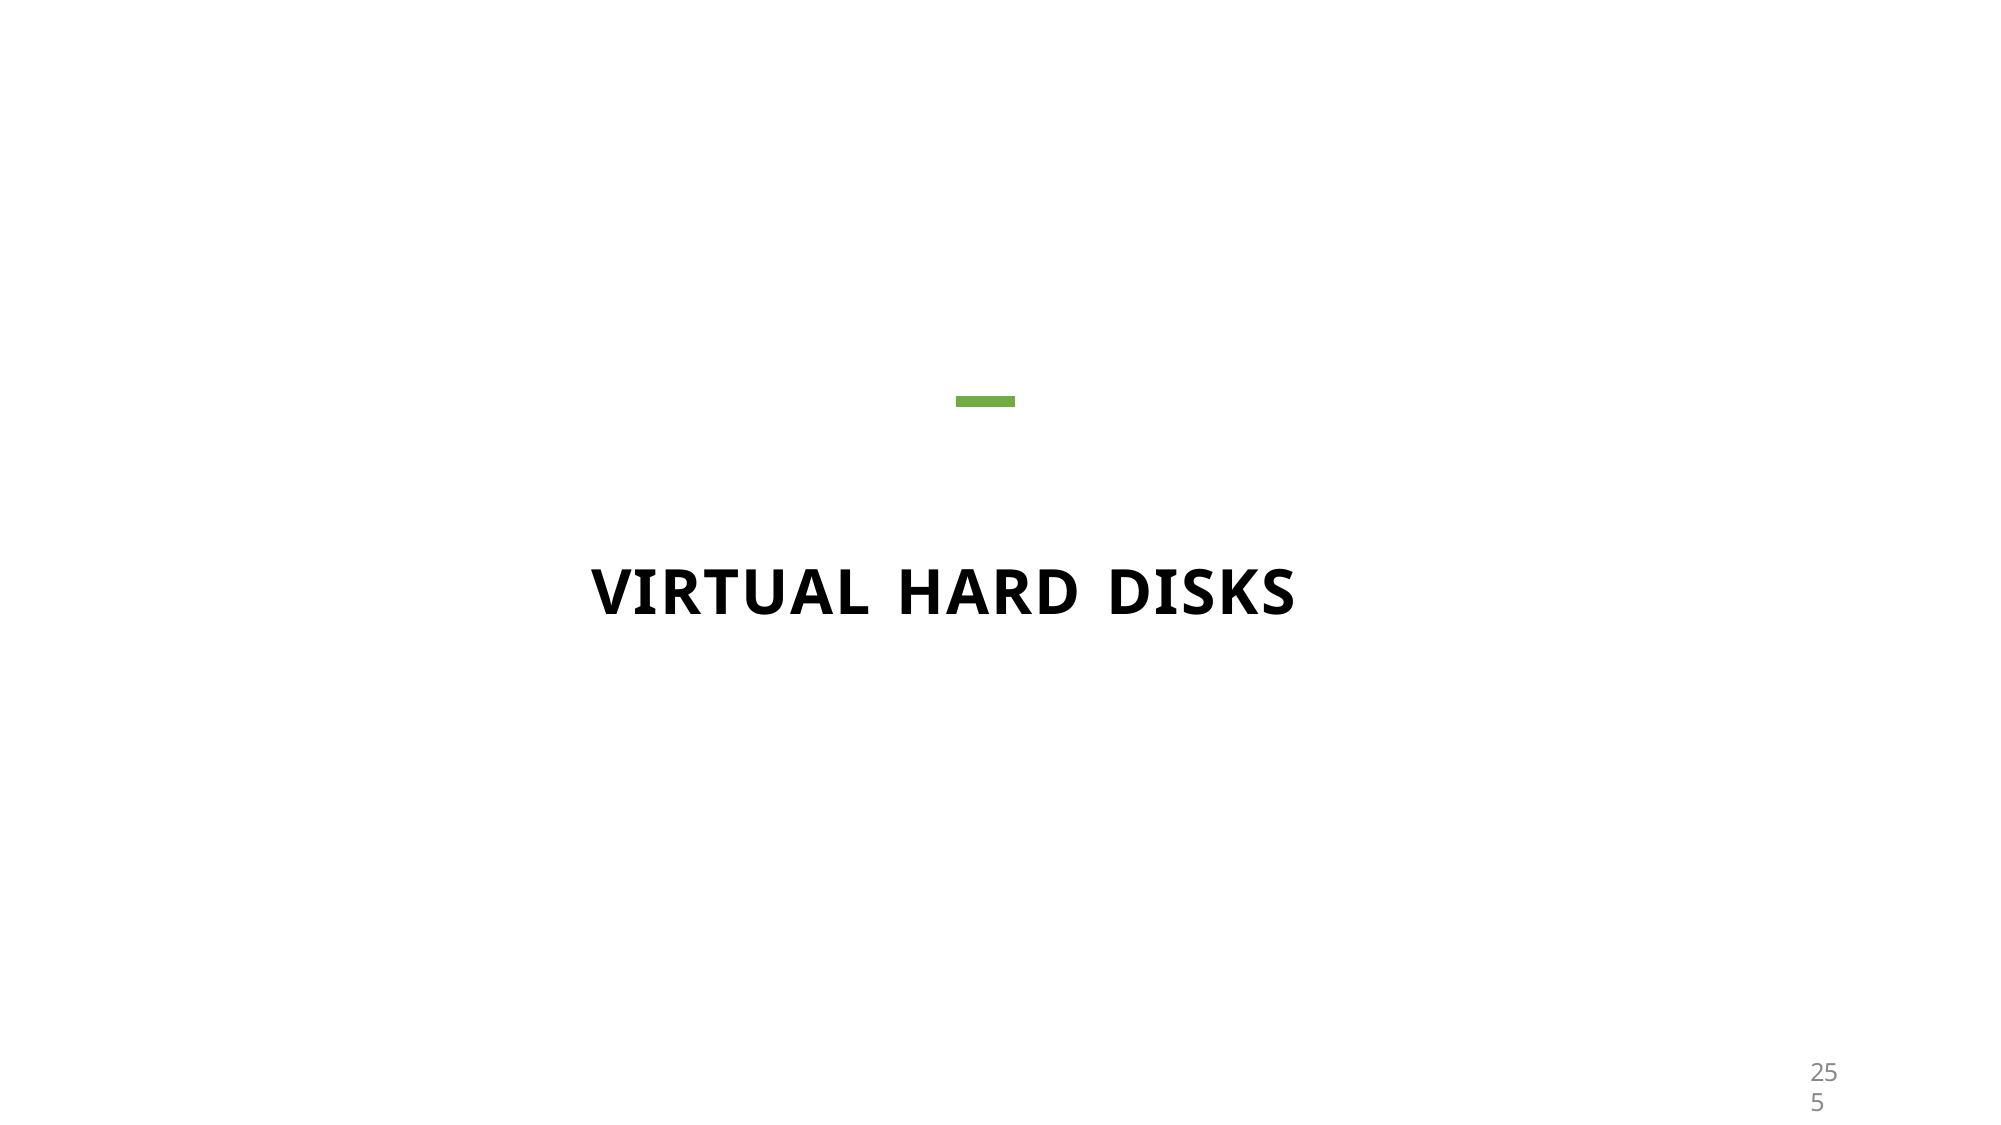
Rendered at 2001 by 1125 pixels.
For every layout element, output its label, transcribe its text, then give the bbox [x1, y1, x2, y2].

text_box 255 [1808, 1054, 1850, 1117]
title VIRTUAL HARD DISKS [387, 549, 1613, 740]
